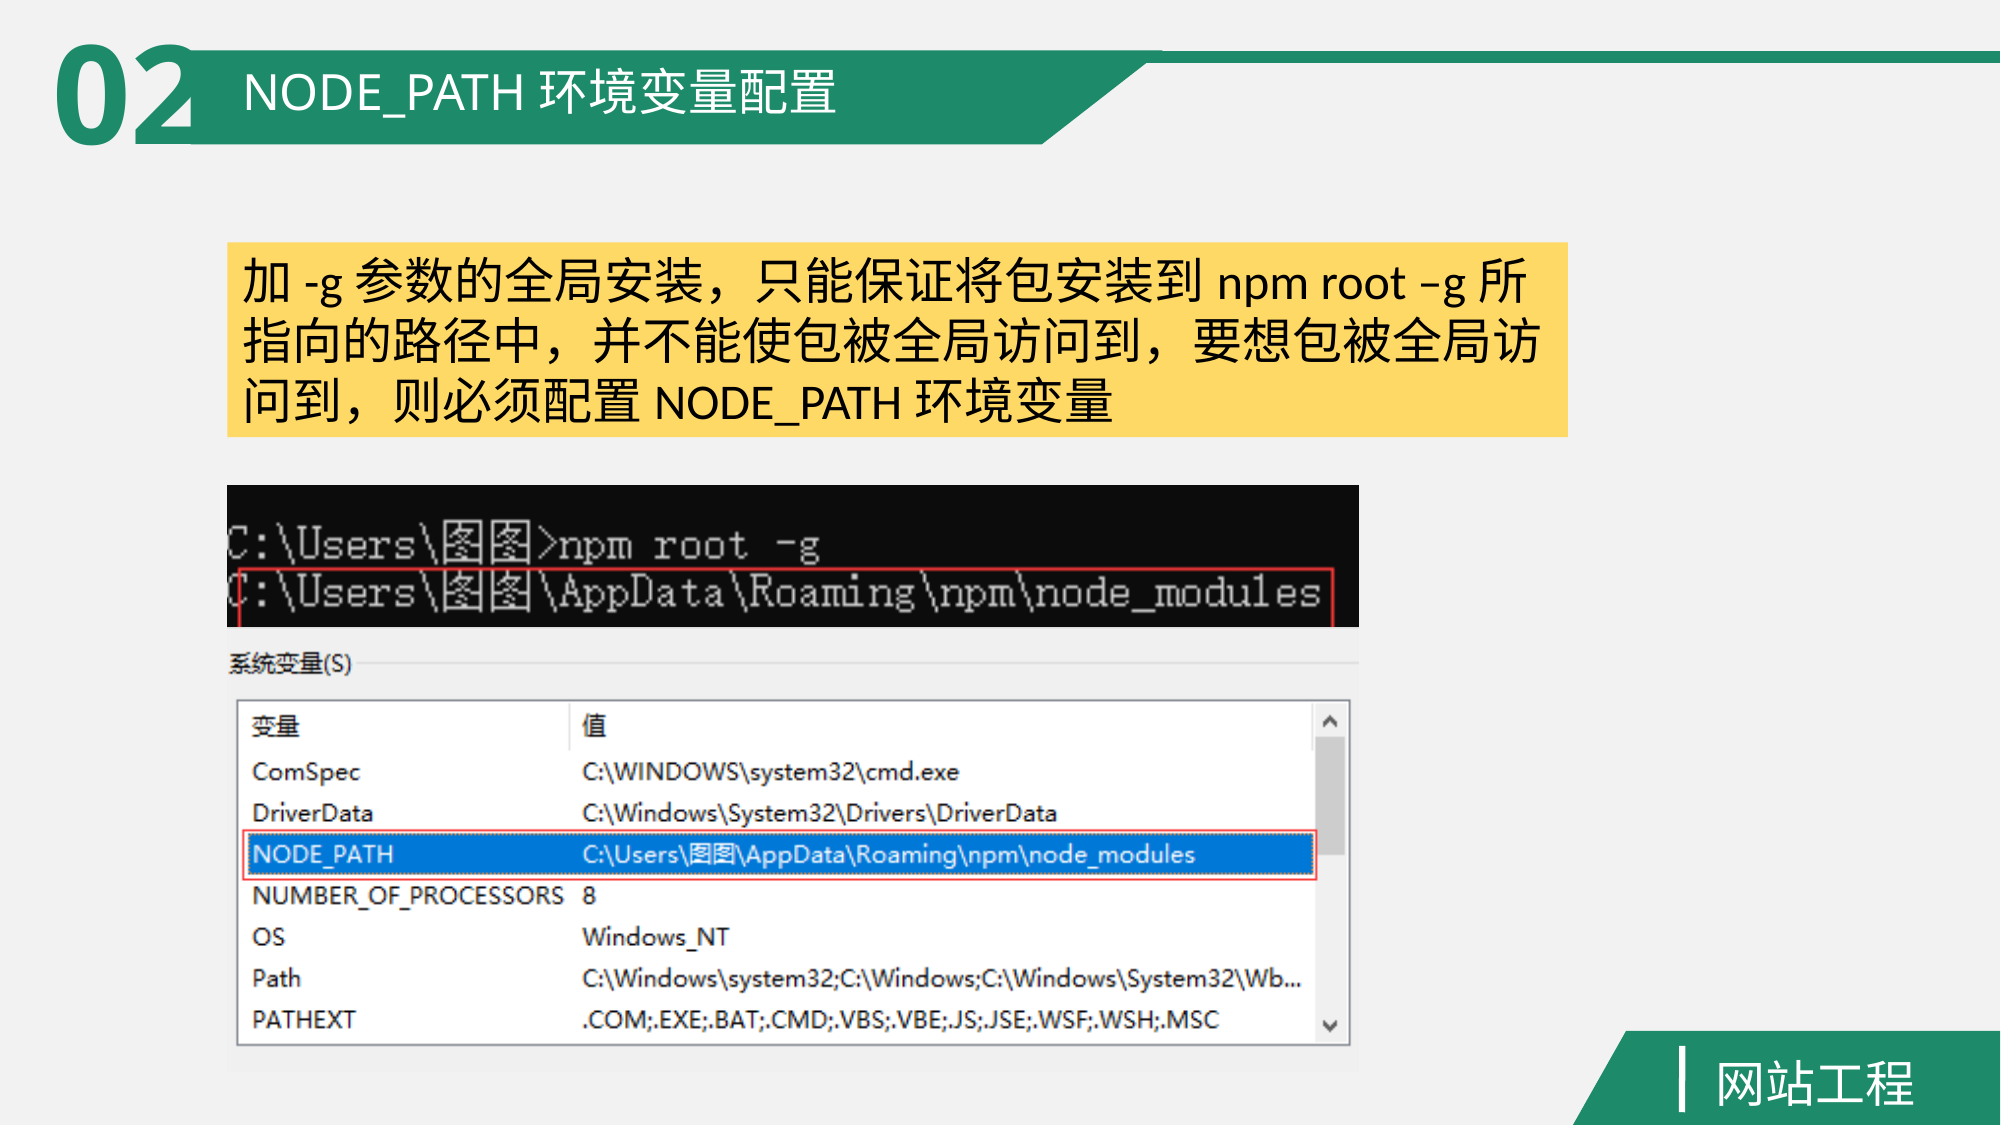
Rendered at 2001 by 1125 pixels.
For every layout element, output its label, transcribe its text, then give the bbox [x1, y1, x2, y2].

picture [227, 485, 1359, 1072]
text_box 加-g参数的全局安装，只能保证将包安装到npm root –g所指向的路径中，并不能使包被全局访问到，要想包被全局访问到，则必须配置NODE_PATH环境变量 [227, 242, 1568, 438]
text_box 02 [37, 0, 276, 345]
text_box NODE_PATH环境变量配置 [227, 53, 861, 128]
